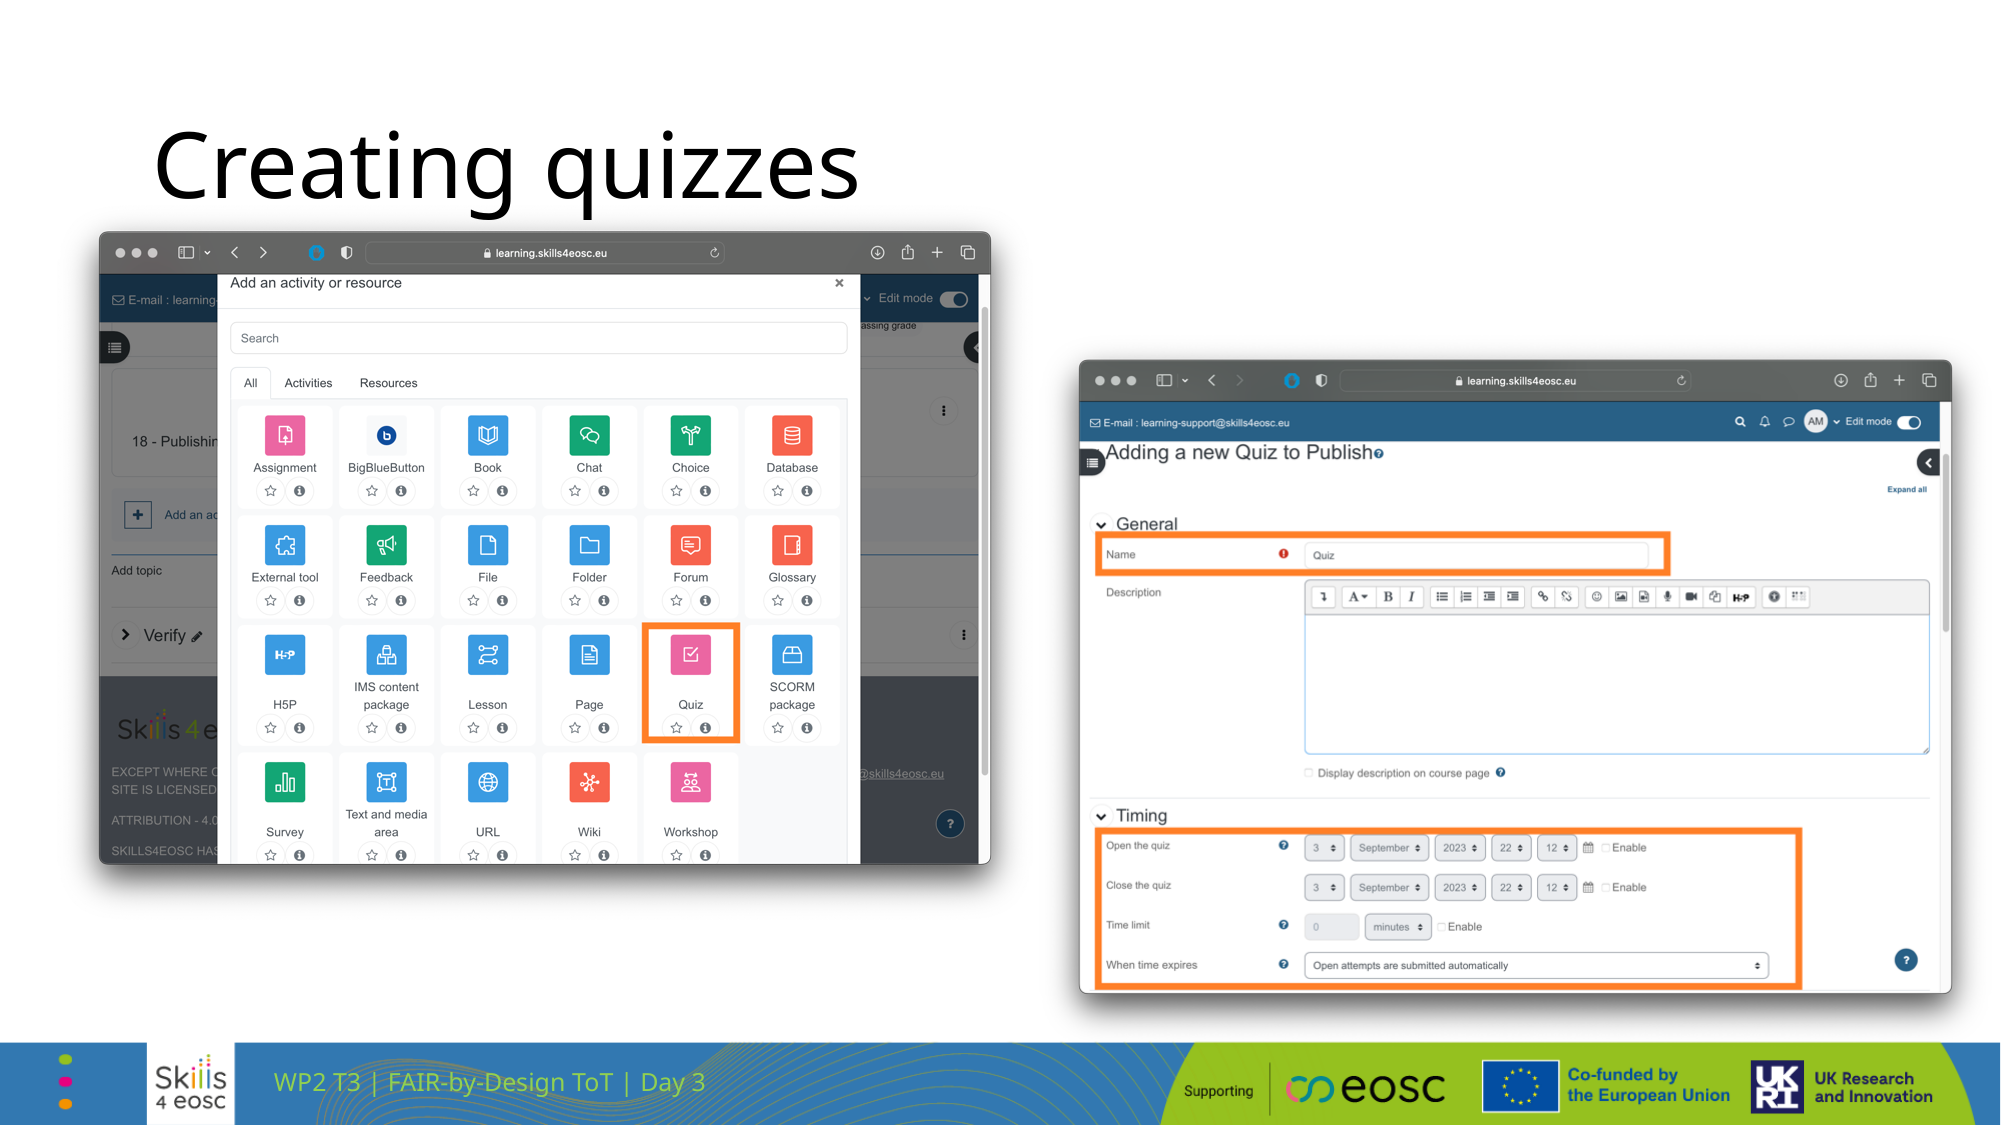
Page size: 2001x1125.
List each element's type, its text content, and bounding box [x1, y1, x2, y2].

title Creating quizzes [137, 59, 1863, 278]
footer WP2 T3 | FAIR-by-Design ToT | Day 3 [258, 1052, 1140, 1112]
picture [0, 0, 2001, 1125]
